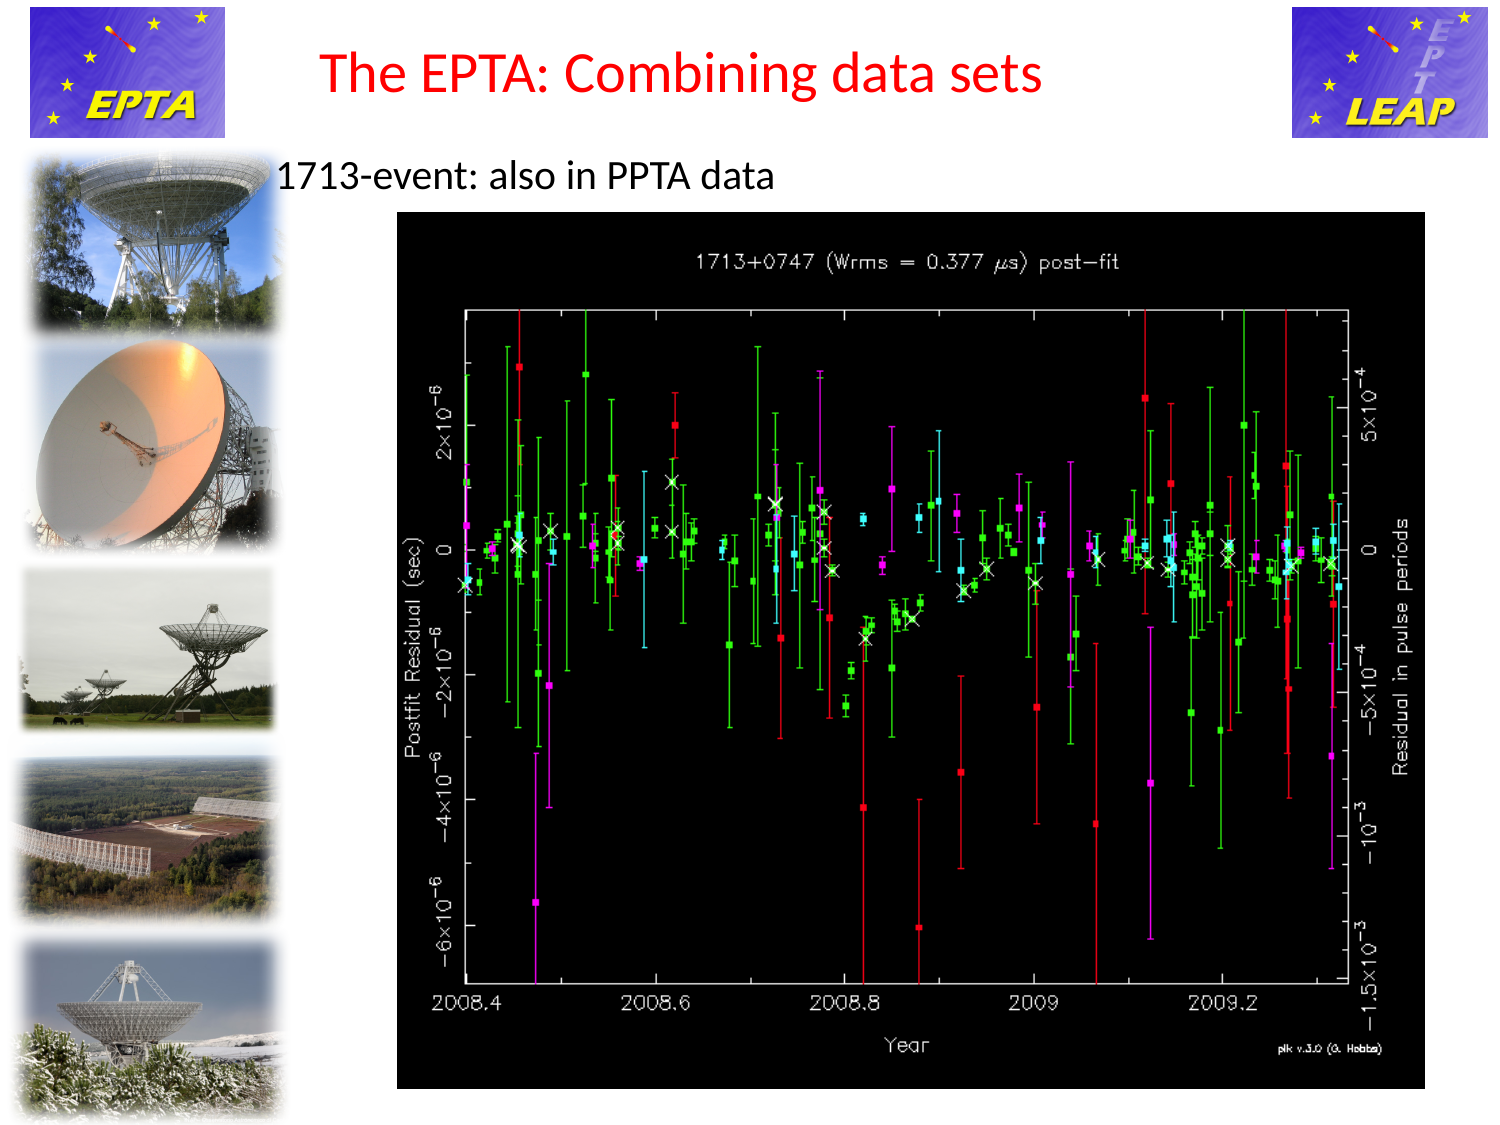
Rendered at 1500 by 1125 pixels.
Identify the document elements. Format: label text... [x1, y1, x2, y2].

text_box The EPTA: Combining data sets [304, 26, 1059, 112]
picture [1292, 7, 1488, 138]
picture [29, 7, 226, 138]
picture [396, 212, 1426, 1089]
picture [0, 144, 298, 1125]
text_box 1713-event: also in PPTA data [260, 125, 913, 206]
